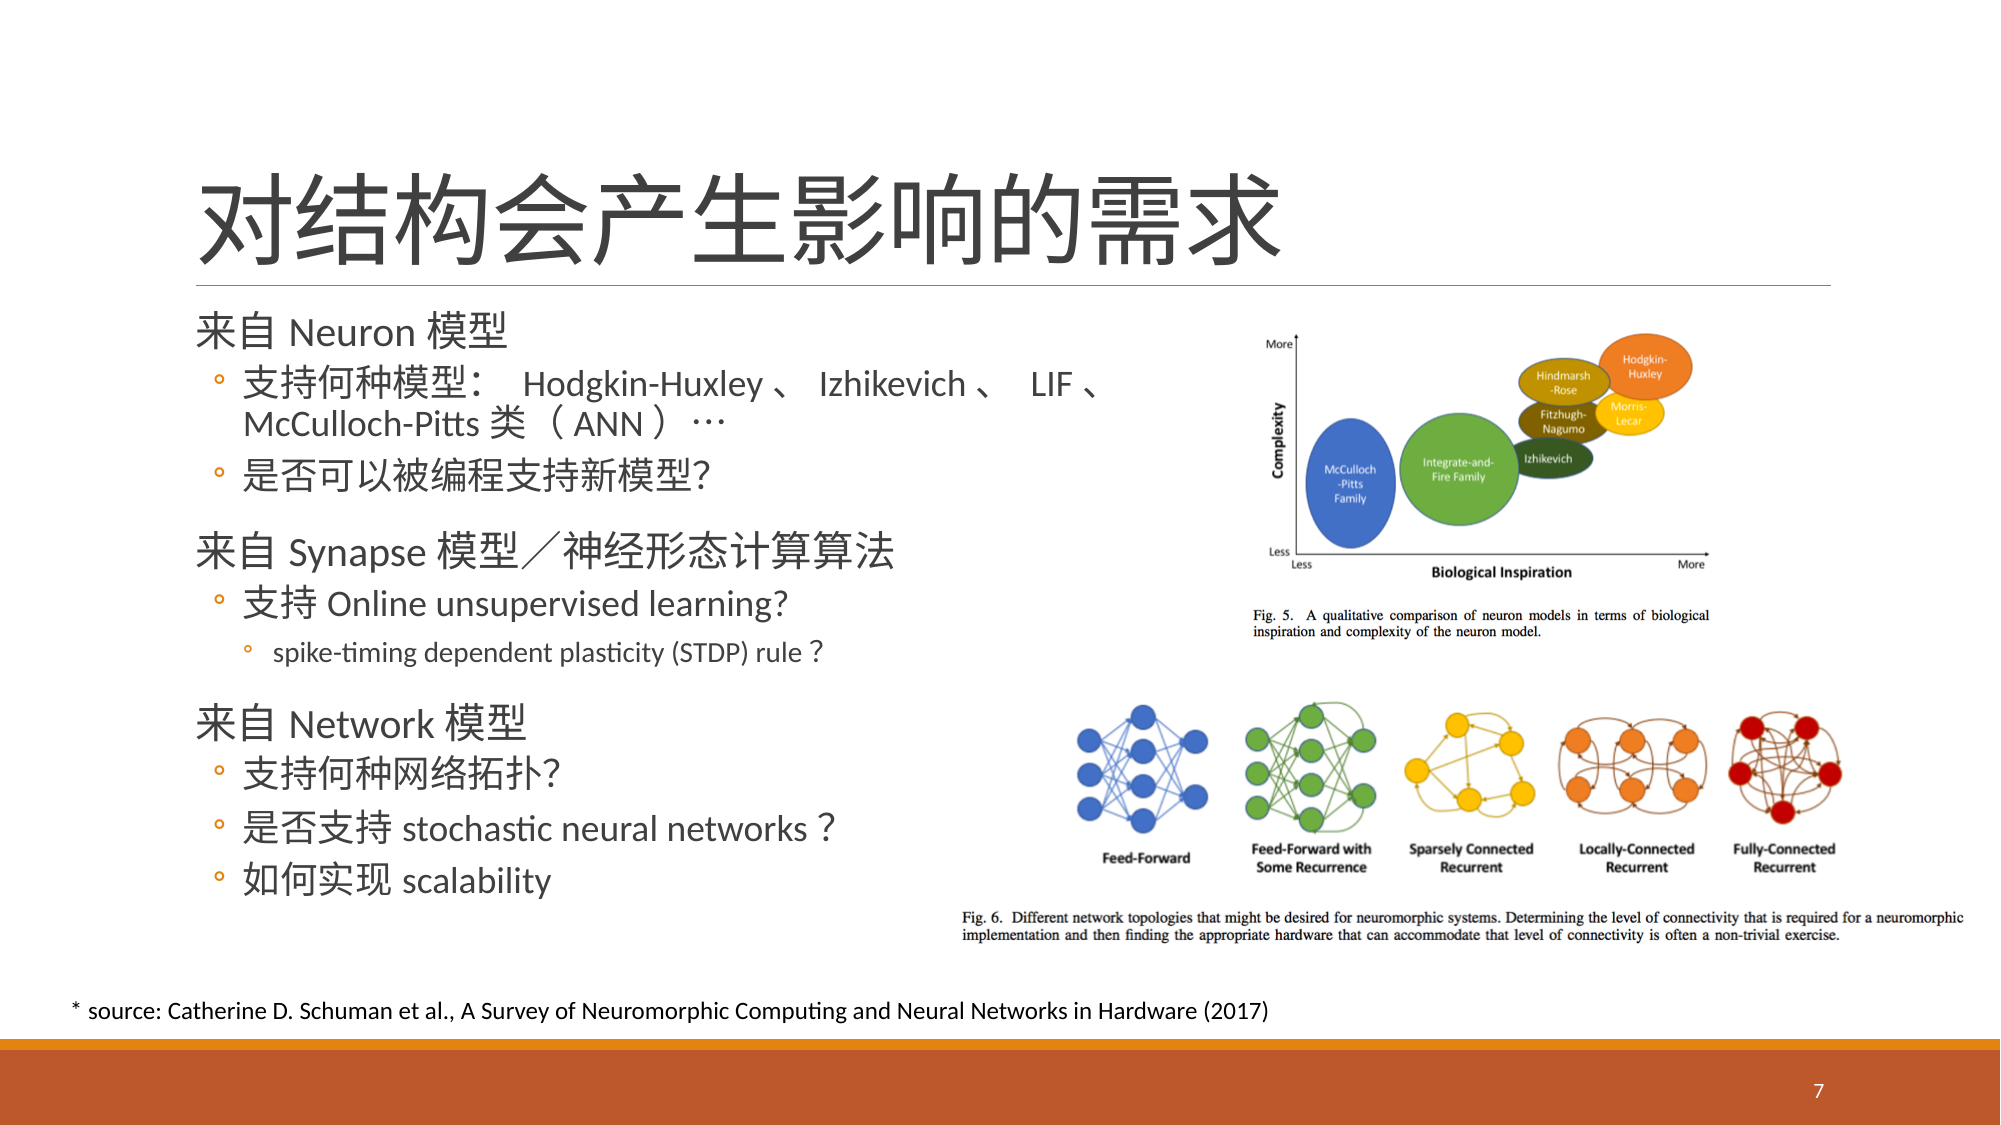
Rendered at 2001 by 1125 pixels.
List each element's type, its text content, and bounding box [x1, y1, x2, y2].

text_box * source: Catherine D. Schuman et al., A Survey of Neuromorphic Computing and Neural Networks in Hardware (2017) [55, 987, 1287, 1032]
picture [1248, 302, 1724, 649]
title 对结构会产生影响的需求 [180, 47, 1830, 285]
list 来自Neuron模型 支持何种模型： Hodgkin-Huxley、Izhikevich、 LIF、 McCulloch-Pitts类（ANN）… 是否可以被编程支持新模型？ 来自Synapse模型／神经形态计算算法 支持Online unsupervised learning? spike-timing dependent plasticity (STDP) rule？ 来自Network模型 支持何种网络拓扑？ 是否支持stochastic neural networks？ 如何实现scalability [180, 302, 1211, 963]
picture [938, 685, 1975, 957]
slide_number 7 [1624, 1059, 1840, 1120]
